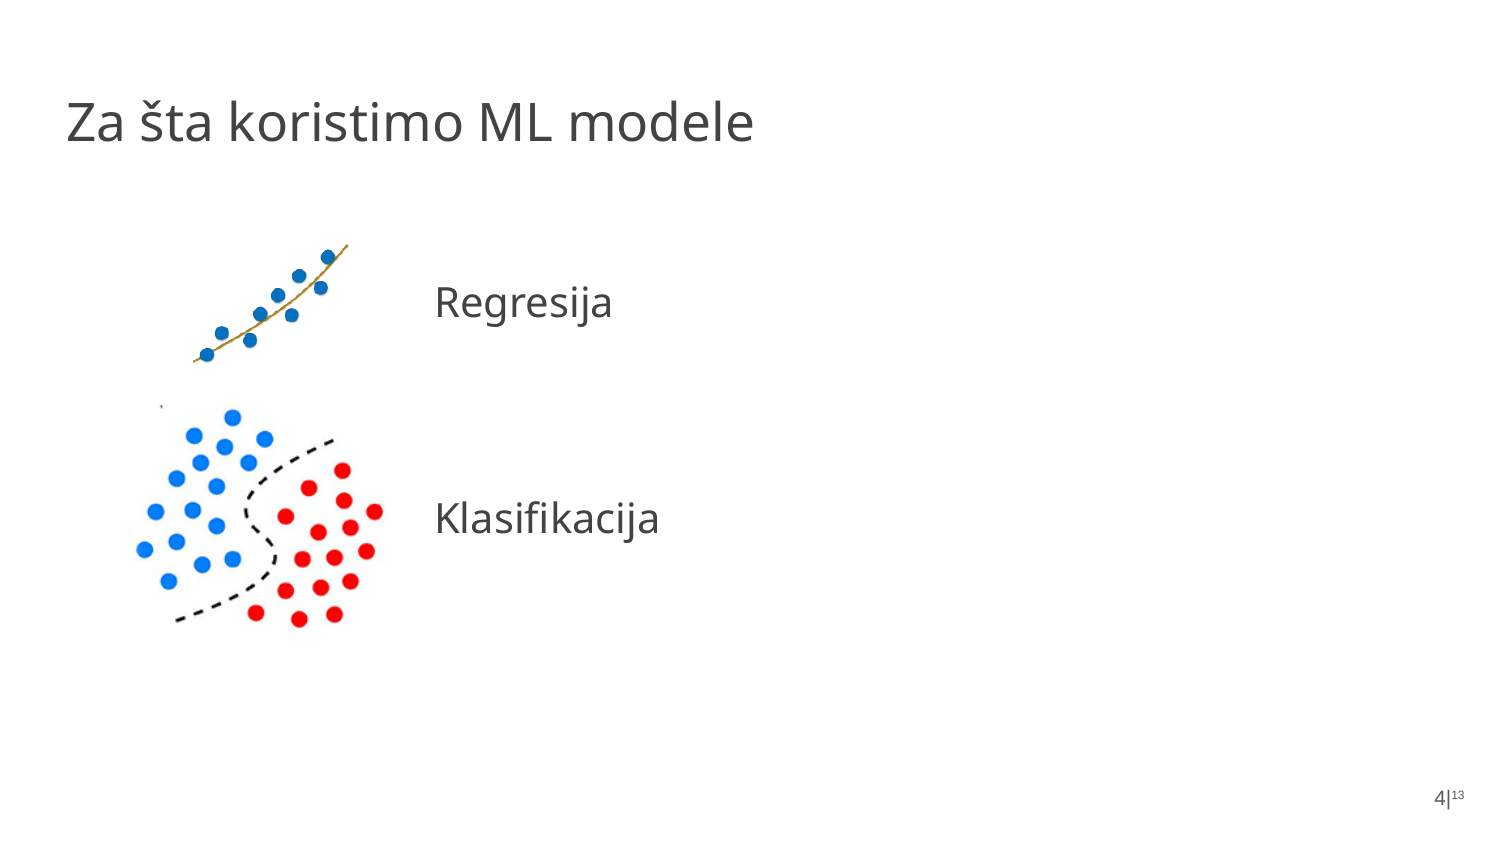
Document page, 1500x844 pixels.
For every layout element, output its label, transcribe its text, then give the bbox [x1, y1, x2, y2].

list Regresija [419, 270, 647, 348]
list Klasifikacija [419, 487, 715, 564]
slide_number 4|13 [1389, 764, 1480, 830]
picture [135, 405, 396, 646]
picture [171, 214, 360, 372]
title Za šta koristimo ML modele [51, 72, 1476, 167]
